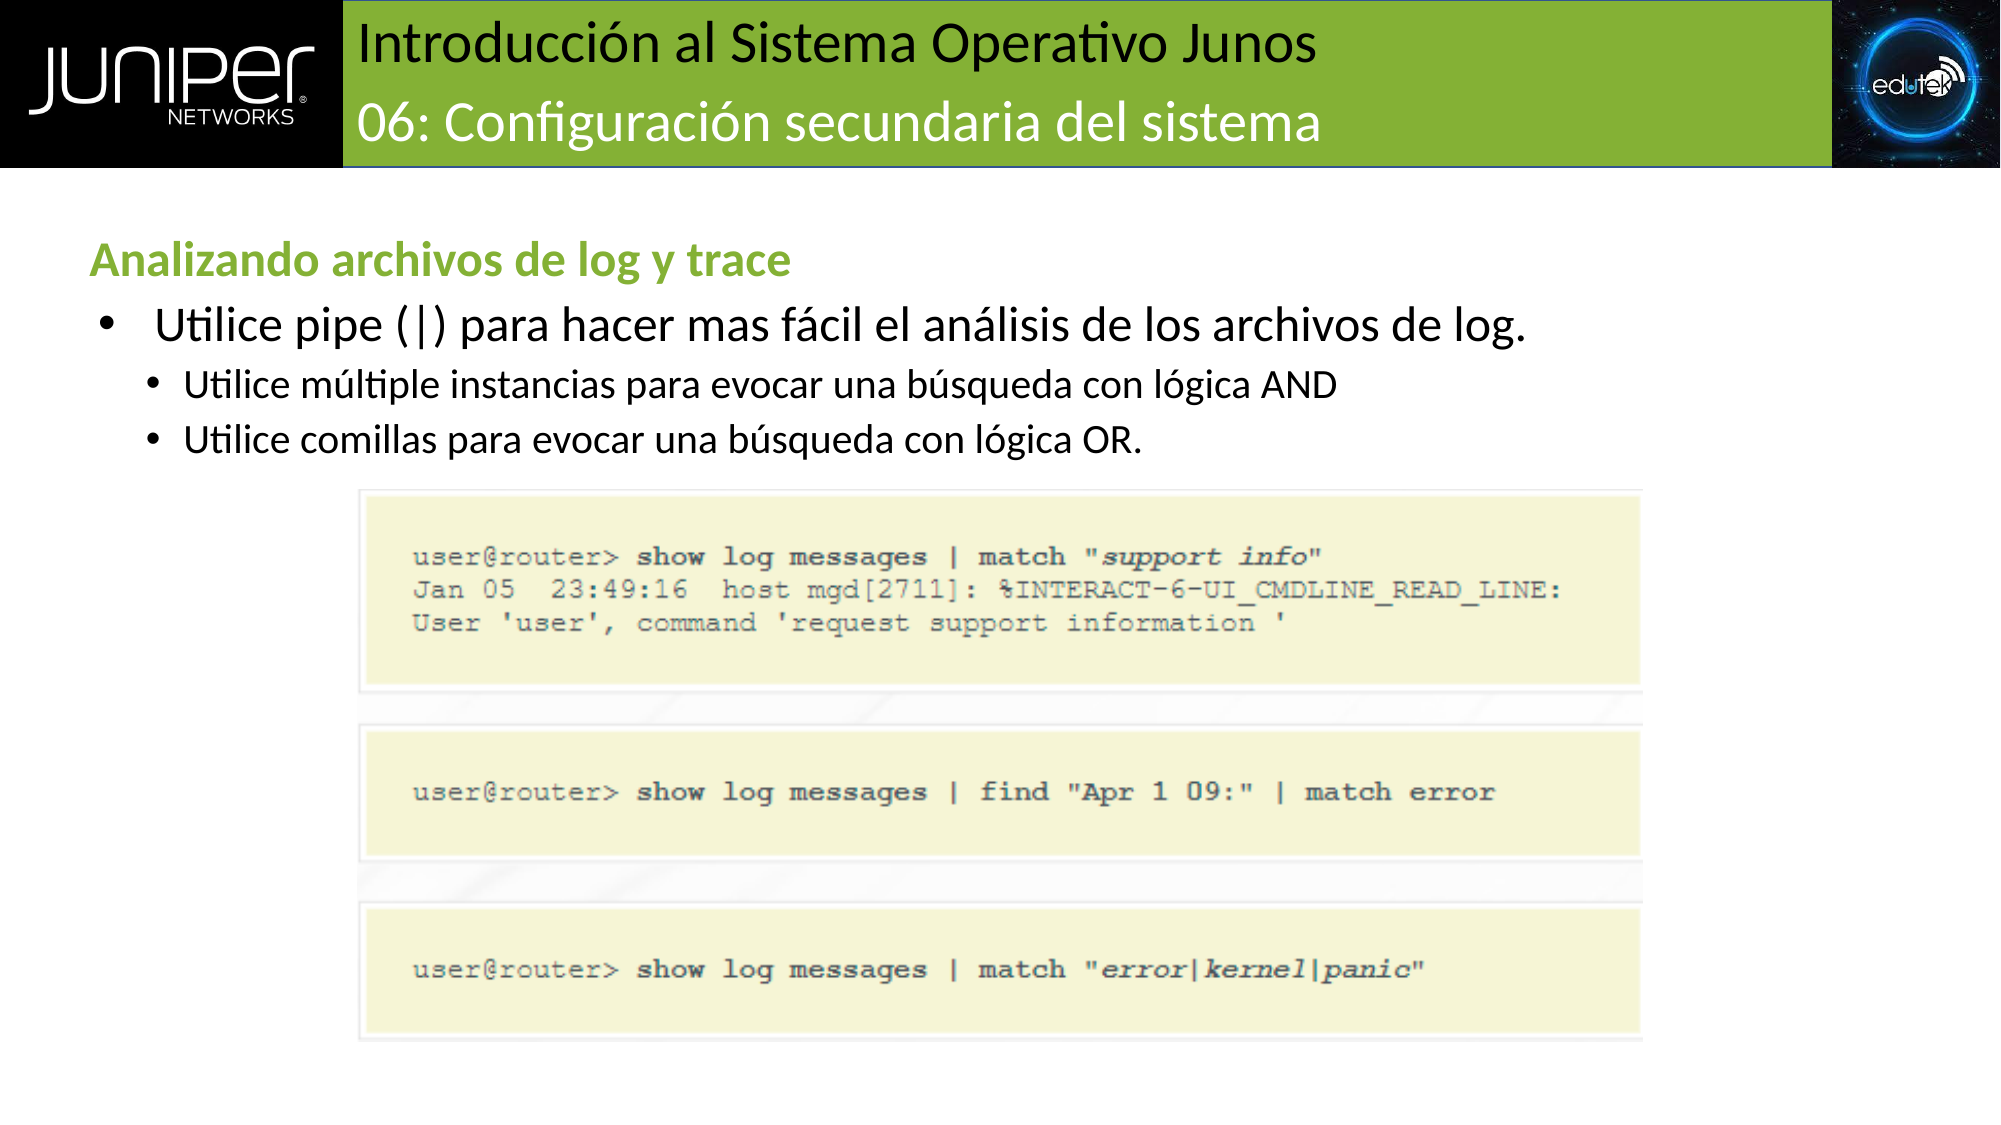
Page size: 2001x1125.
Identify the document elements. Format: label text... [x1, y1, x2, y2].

picture [357, 489, 1643, 1042]
picture [1832, 84, 2000, 168]
title Introducción al Sistema Operativo Junos [342, 3, 2000, 84]
picture [0, 0, 343, 168]
list Analizando archivos de log y trace Utilice pipe (|) para hacer mas fácil el análisis de los archivos de log. Utilice múltiple instancias para evocar una búsqueda con lógica AND Utilice comillas para evocar una búsqueda con lógica OR. [74, 226, 1926, 941]
list 06: Configuración secundaria del sistema [342, 83, 1606, 168]
